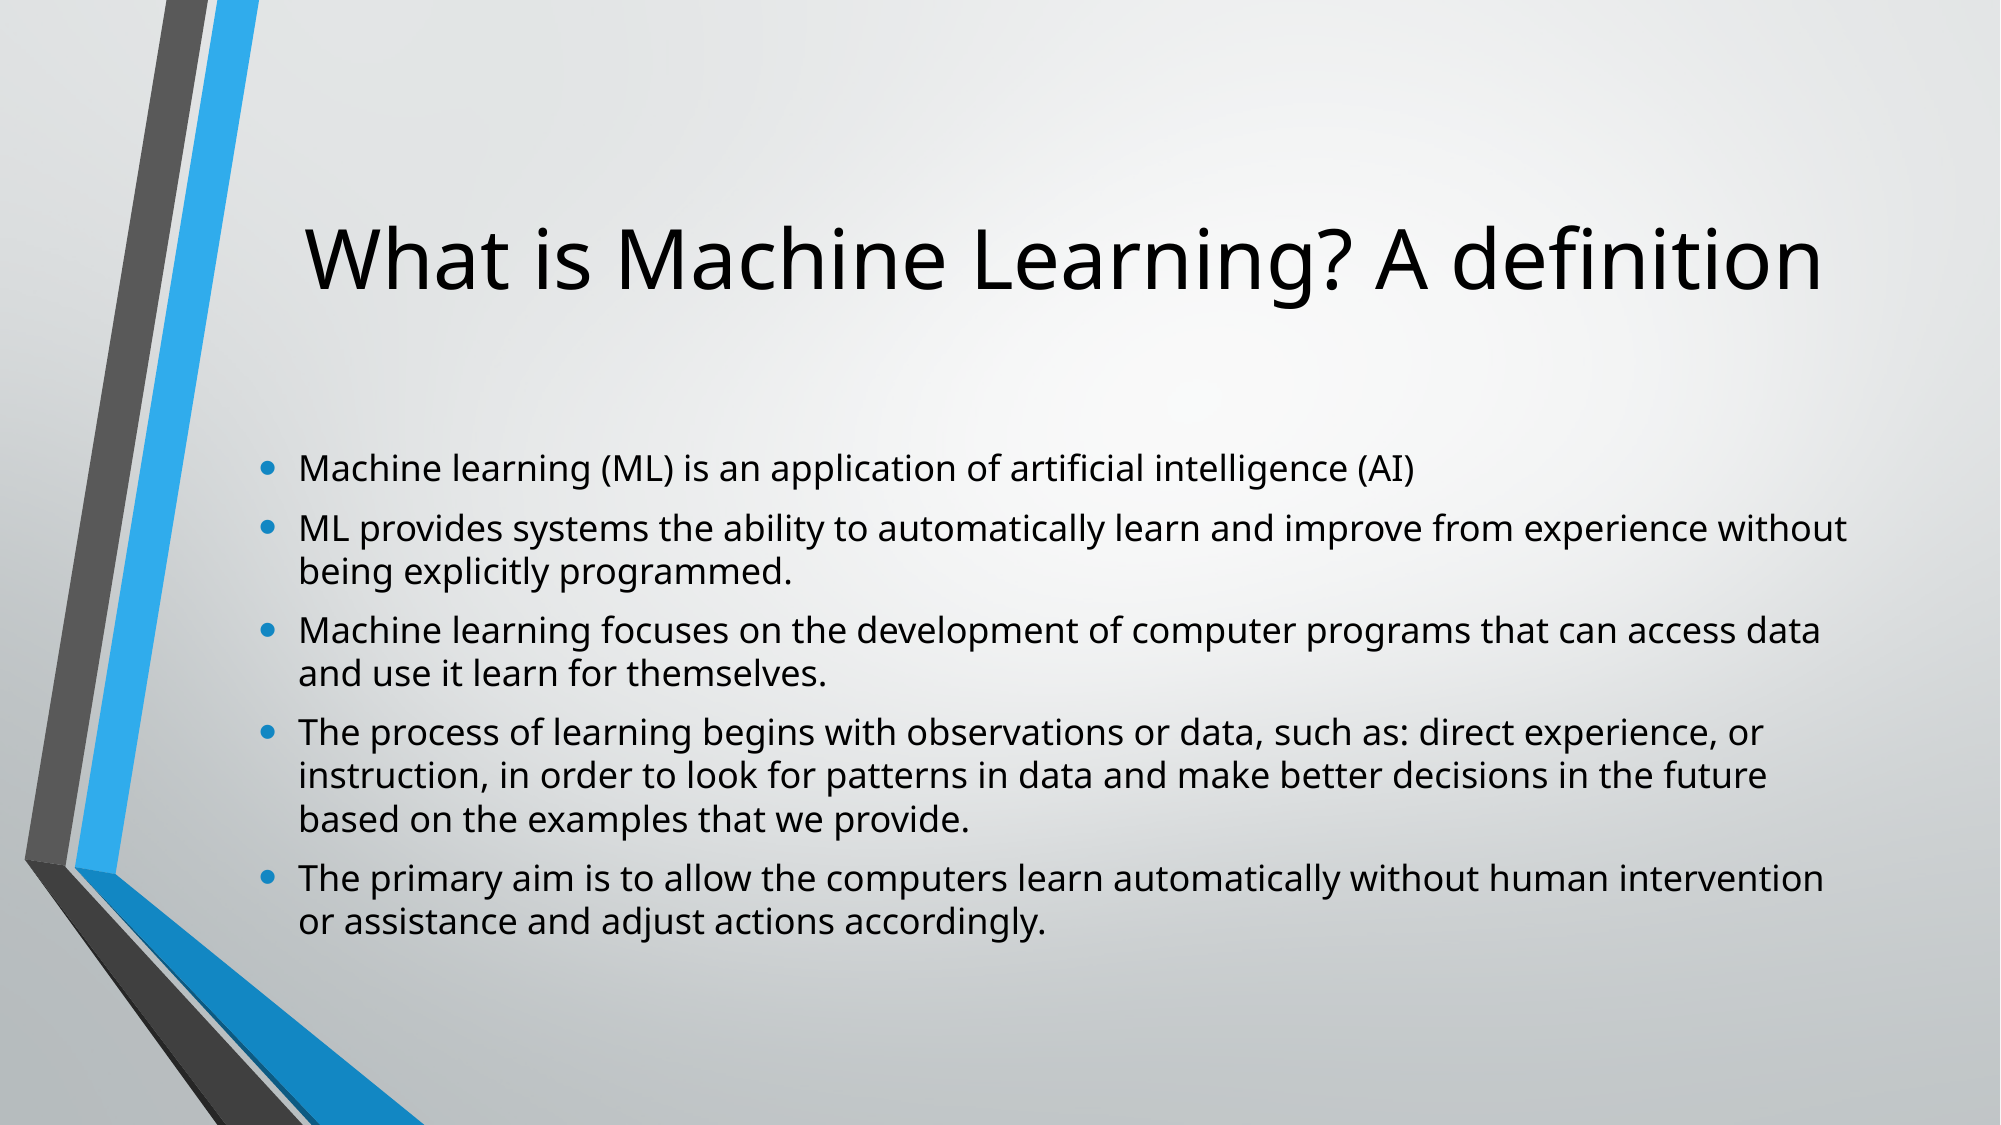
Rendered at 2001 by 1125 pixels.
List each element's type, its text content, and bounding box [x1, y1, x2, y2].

title What is Machine Learning? A definition [243, 112, 1887, 400]
list Machine learning (ML) is an application of artificial intelligence (AI) ML provides systems the ability to automatically learn and improve from experience without being explicitly programmed. Machine learning focuses on the development of computer programs that can access data and use it learn for themselves. The process of learning begins with observations or data, such as: direct experience, or instruction, in order to look for patterns in data and make better decisions in the future based on the examples that we provide. The primary aim is to allow the computers learn automatically without human intervention or assistance and adjust actions accordingly. [243, 437, 1887, 950]
